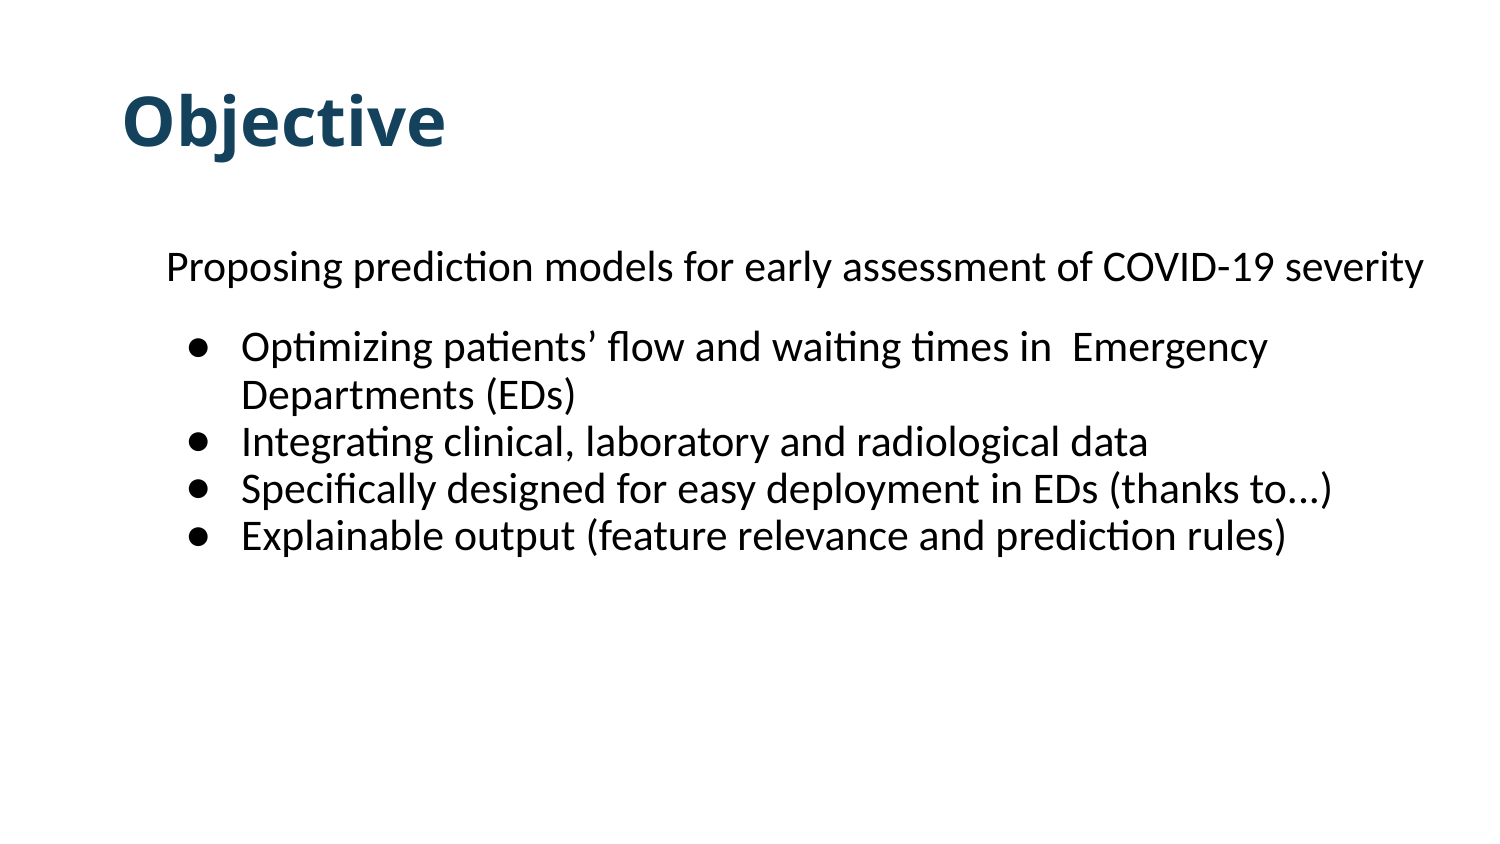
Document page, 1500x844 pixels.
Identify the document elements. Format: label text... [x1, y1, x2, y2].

list Proposing prediction models for early assessment of COVID-19 severity Optimizing patients’ flow and waiting times in Emergency Departments (EDs) Integrating clinical, laboratory and radiological data Specifically designed for easy deployment in EDs (thanks to...) Explainable output (feature relevance and prediction rules) [151, 228, 1500, 715]
title Objective [106, 50, 1456, 177]
